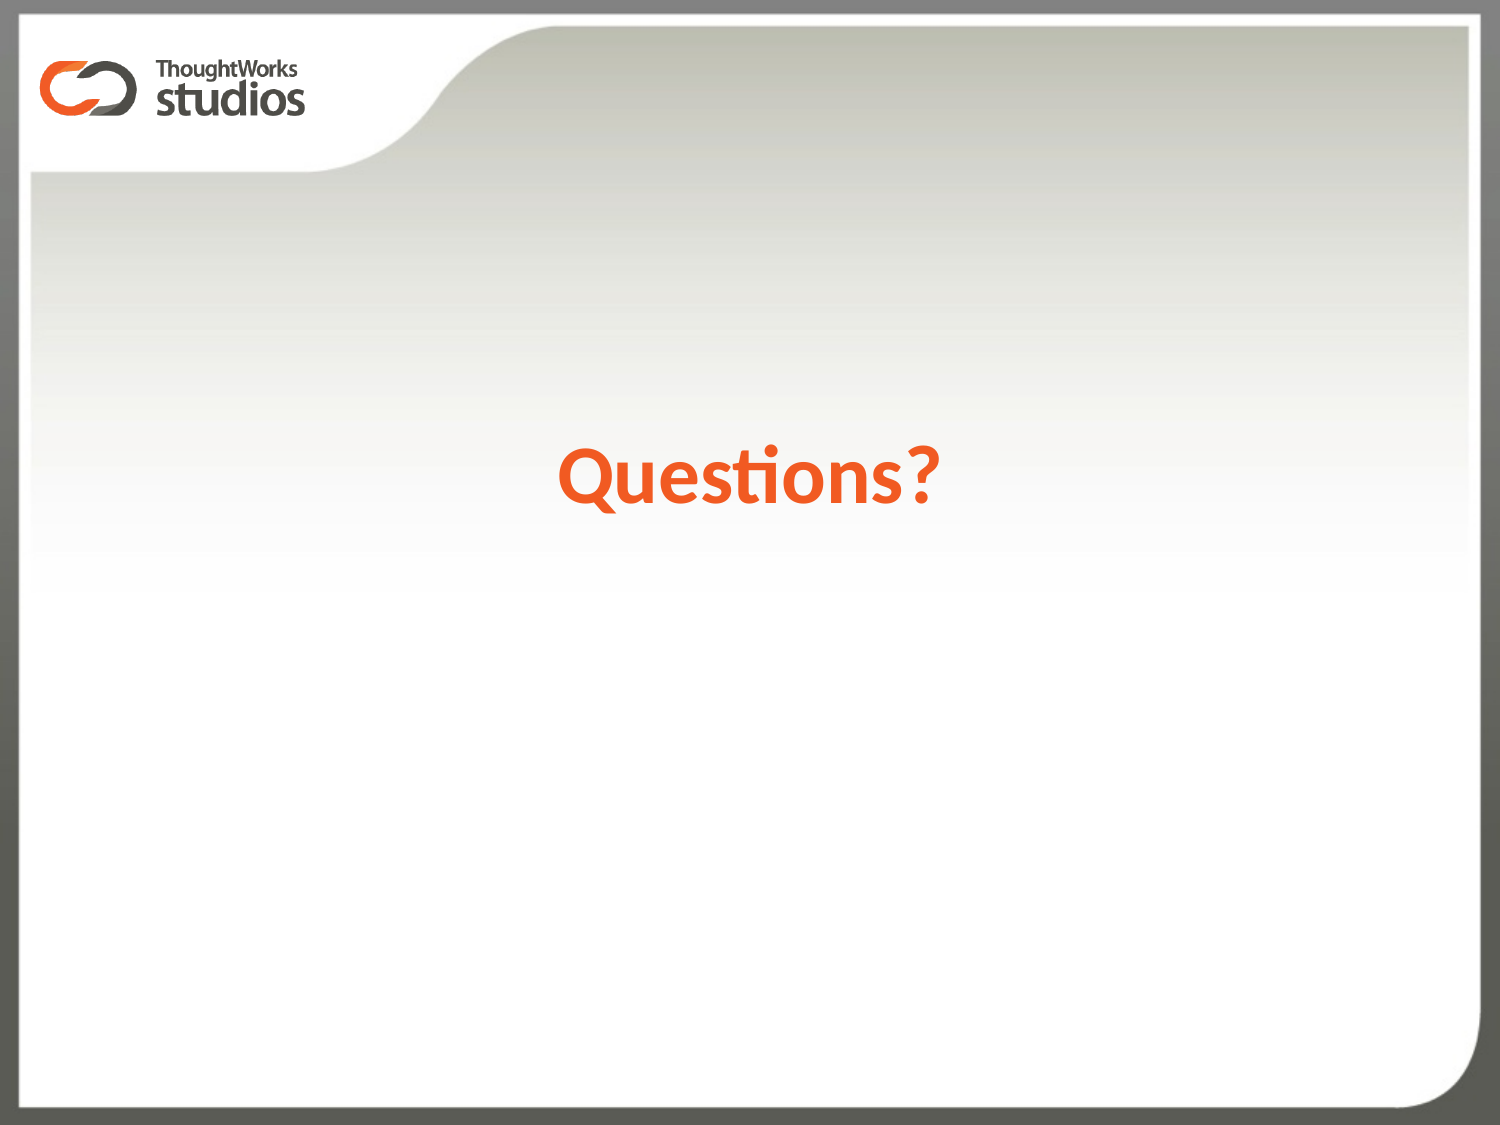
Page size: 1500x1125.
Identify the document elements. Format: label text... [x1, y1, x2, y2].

picture [0, 0, 1500, 1125]
title Questions? [112, 349, 1388, 591]
